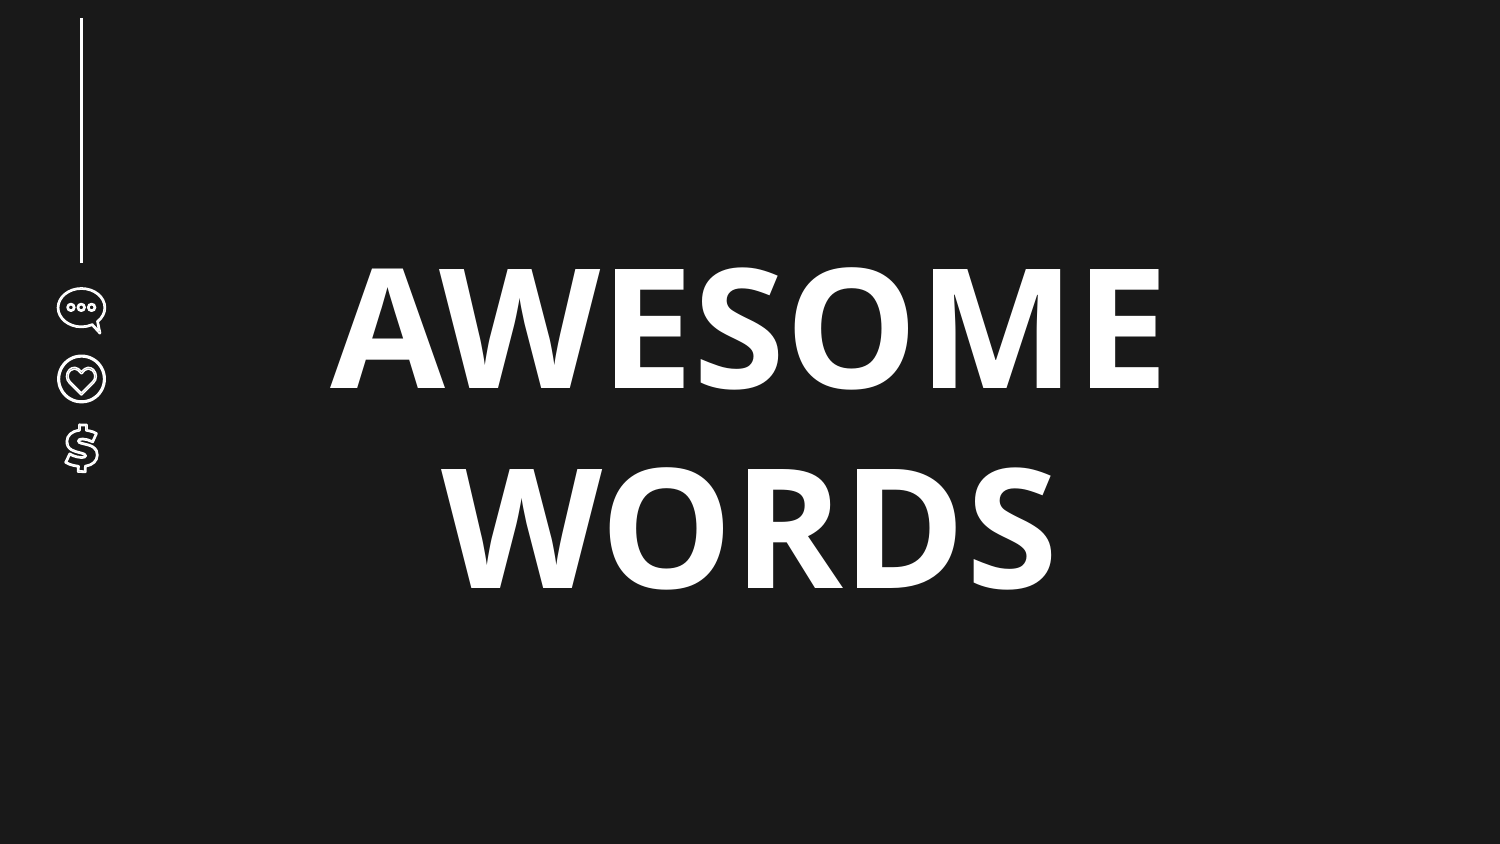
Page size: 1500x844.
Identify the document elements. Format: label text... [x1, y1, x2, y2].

title AWESOME WORDS [183, 214, 1317, 630]
